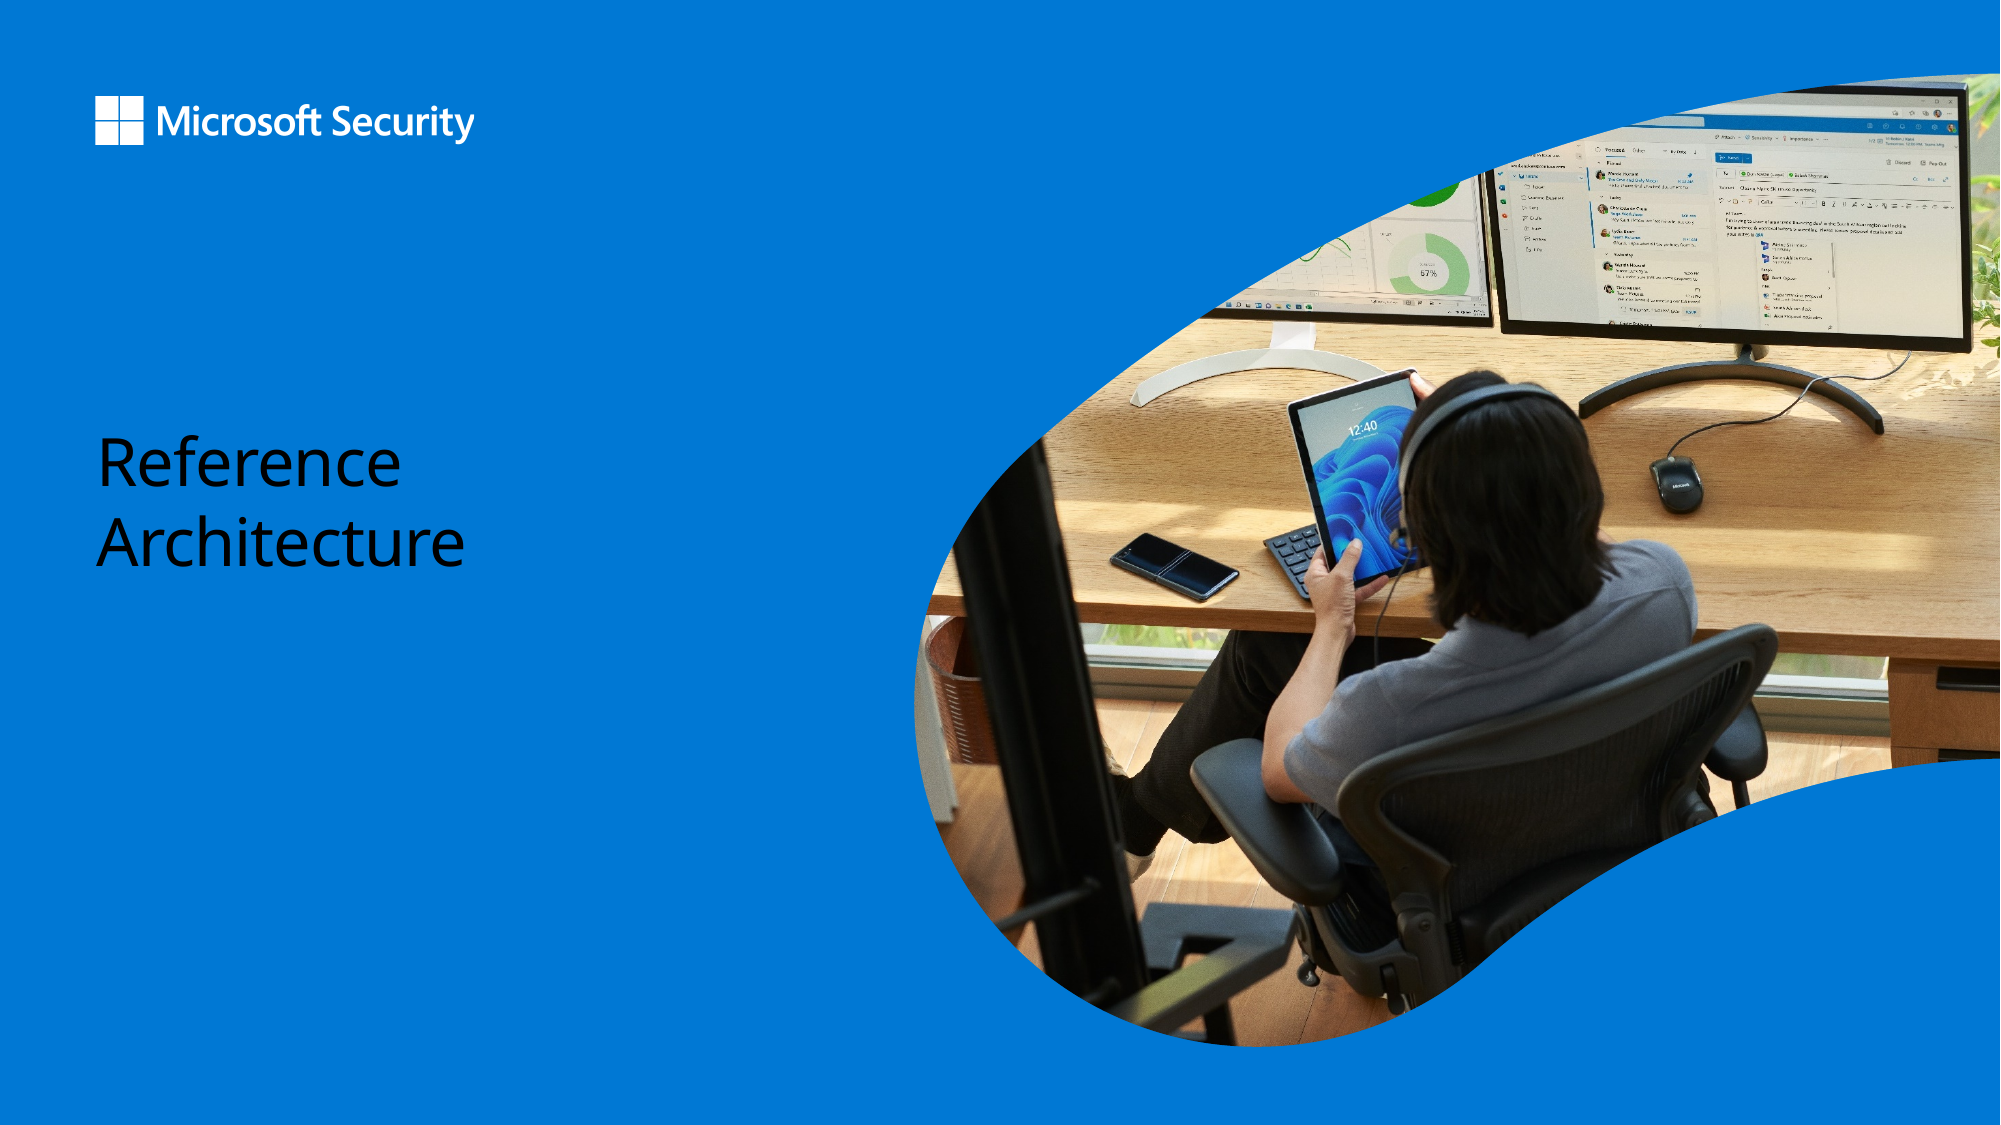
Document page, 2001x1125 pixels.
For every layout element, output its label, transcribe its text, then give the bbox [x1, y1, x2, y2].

title Reference Architecture [96, 498, 781, 580]
picture [914, 73, 2000, 1047]
